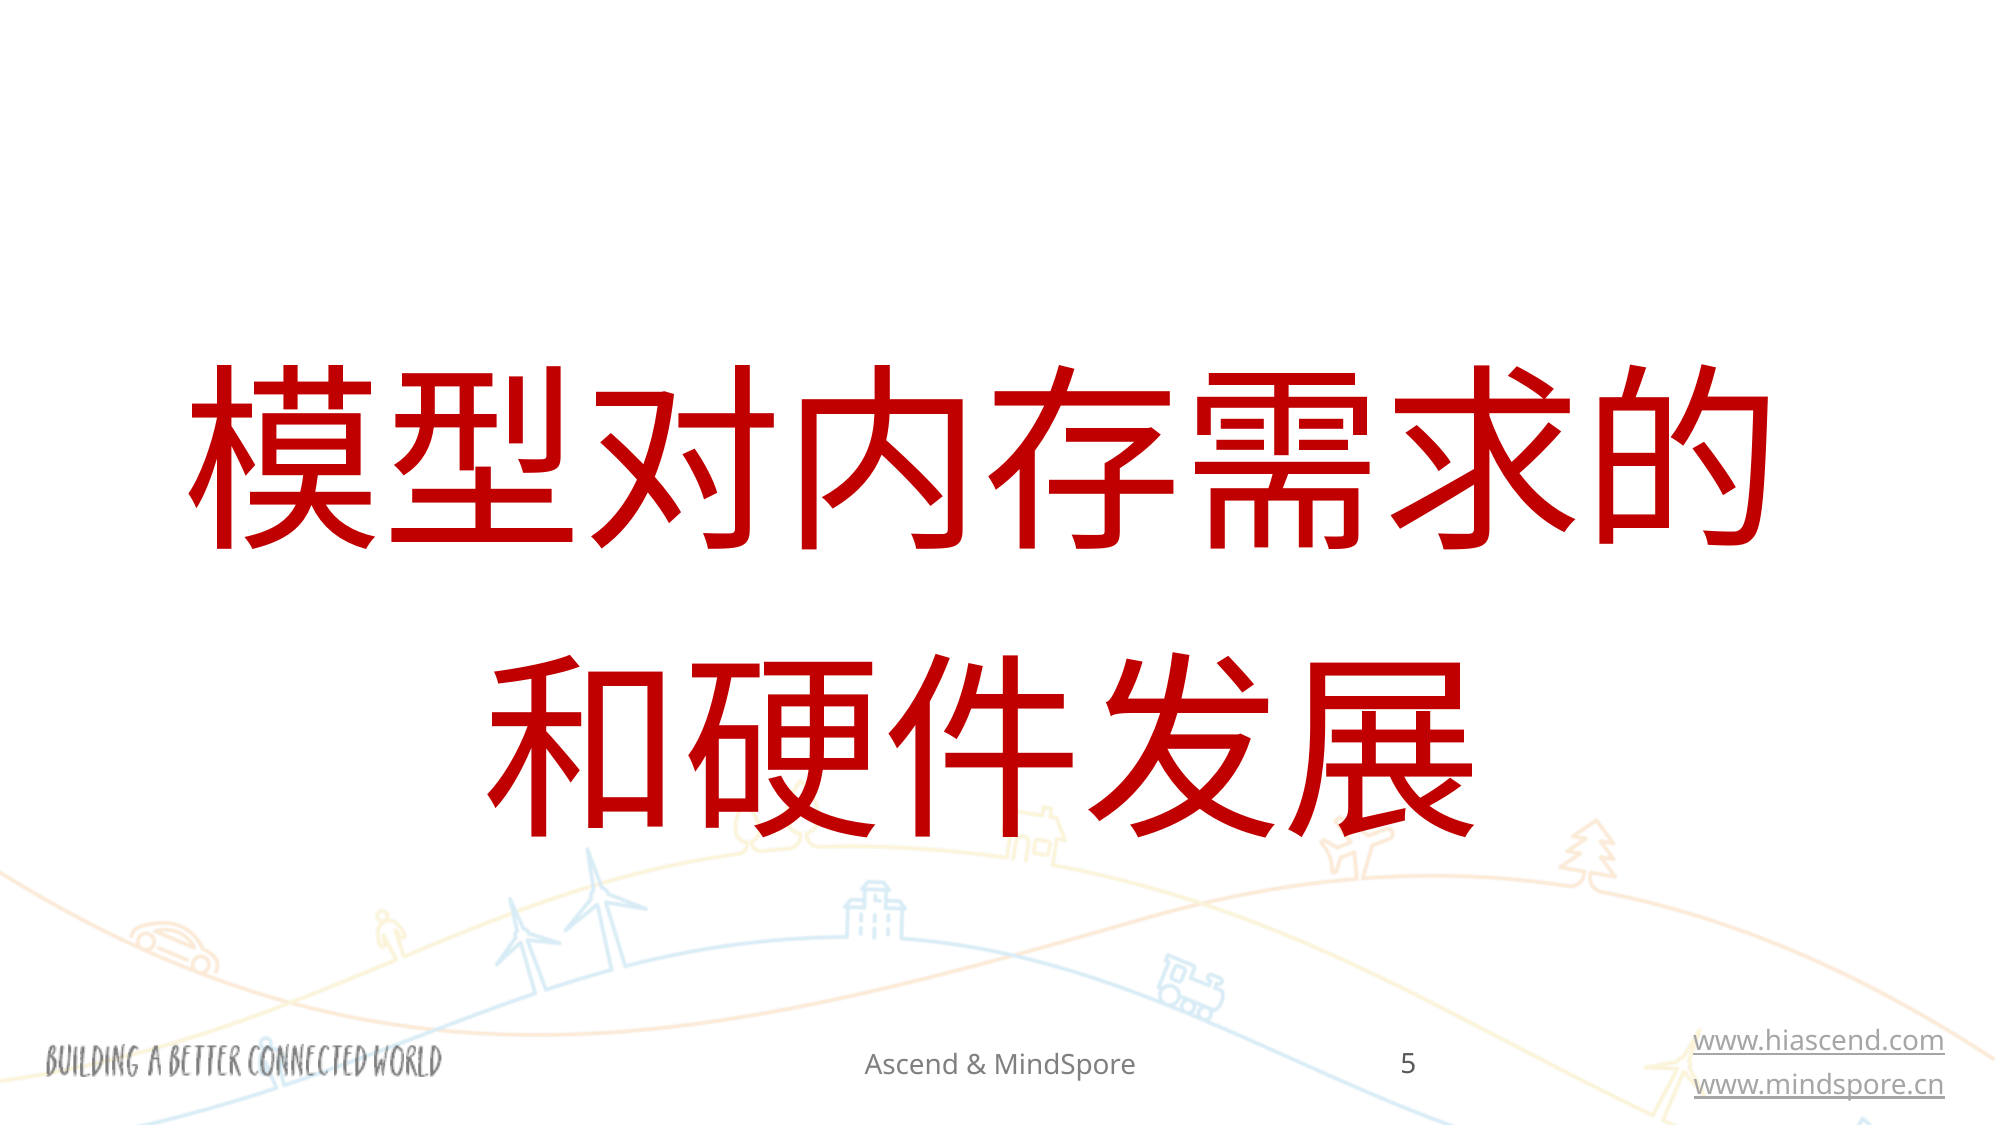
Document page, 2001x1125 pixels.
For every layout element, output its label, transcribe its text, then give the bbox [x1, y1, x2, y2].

picture [23, 1023, 468, 1105]
list 模型对内存需求的和硬件发展 [102, 160, 1863, 986]
